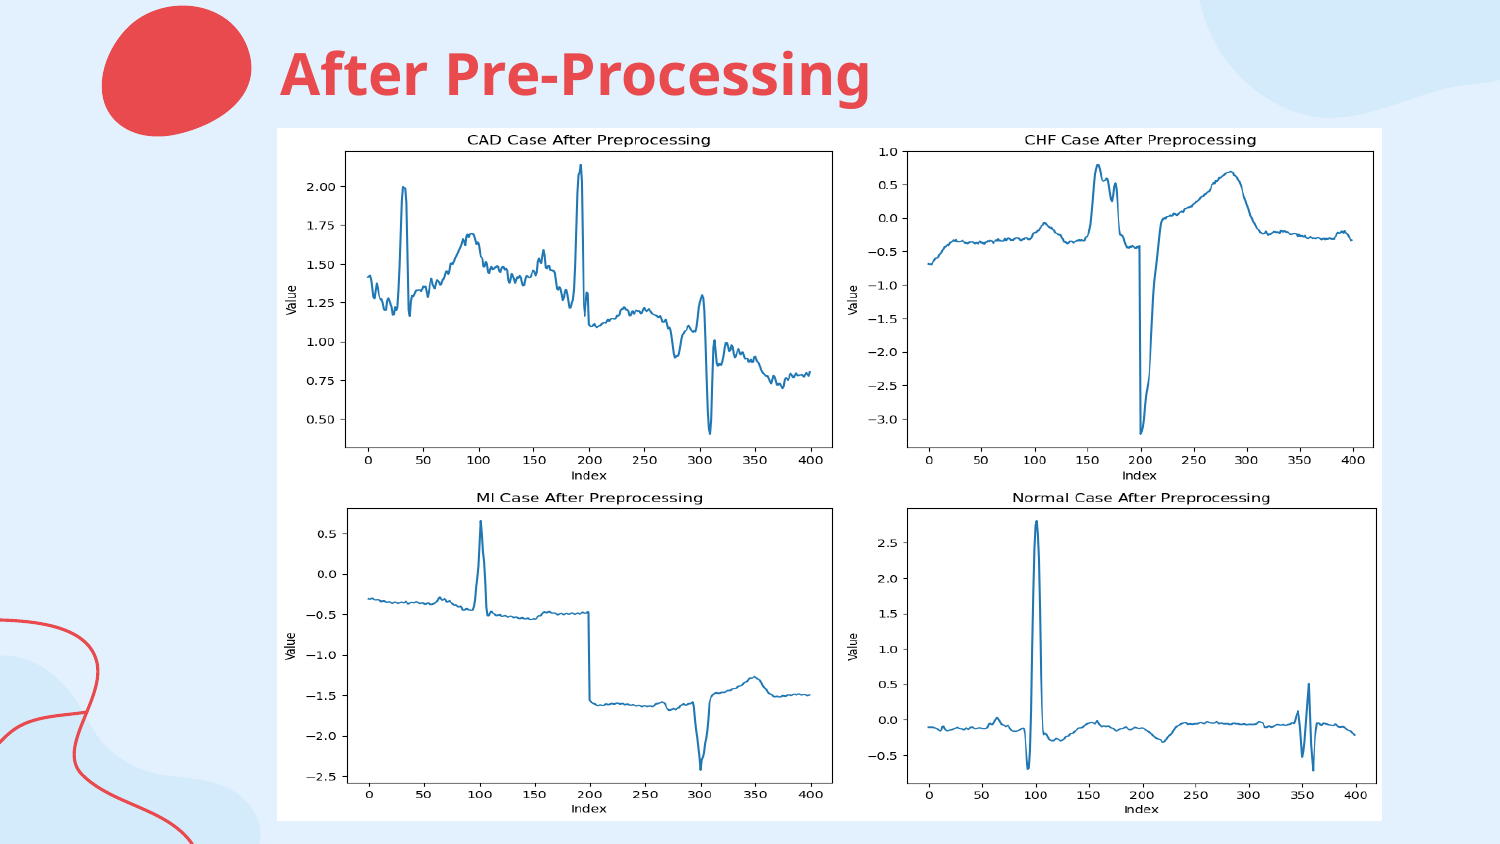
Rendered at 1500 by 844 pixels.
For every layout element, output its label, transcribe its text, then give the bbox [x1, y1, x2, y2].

subtitle After Pre-Processing [194, 11, 959, 137]
picture [276, 128, 1382, 821]
text_box [101, 5, 252, 137]
